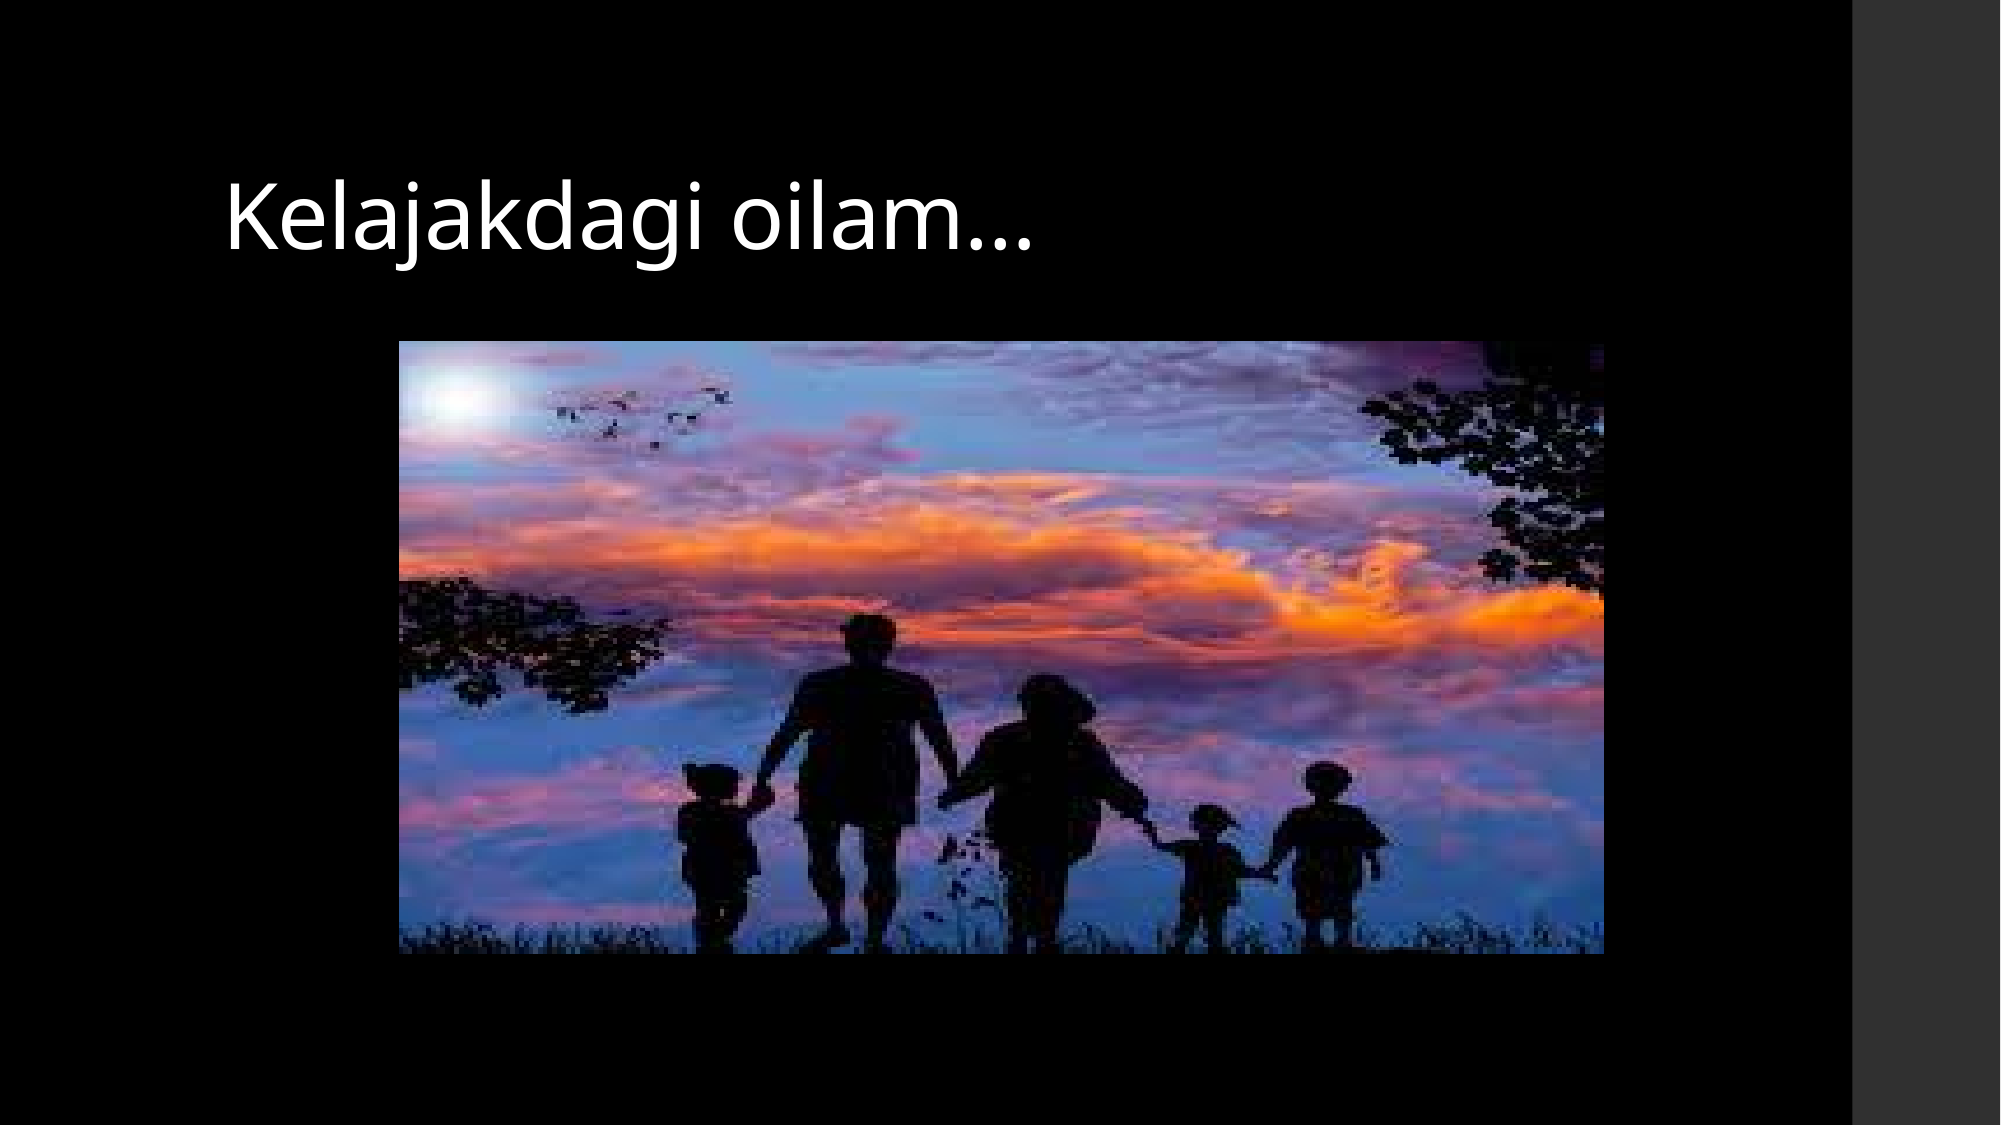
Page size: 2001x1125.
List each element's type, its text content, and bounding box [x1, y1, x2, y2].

title Kelajakdagi oilam… [206, 60, 1797, 278]
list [399, 341, 1605, 955]
